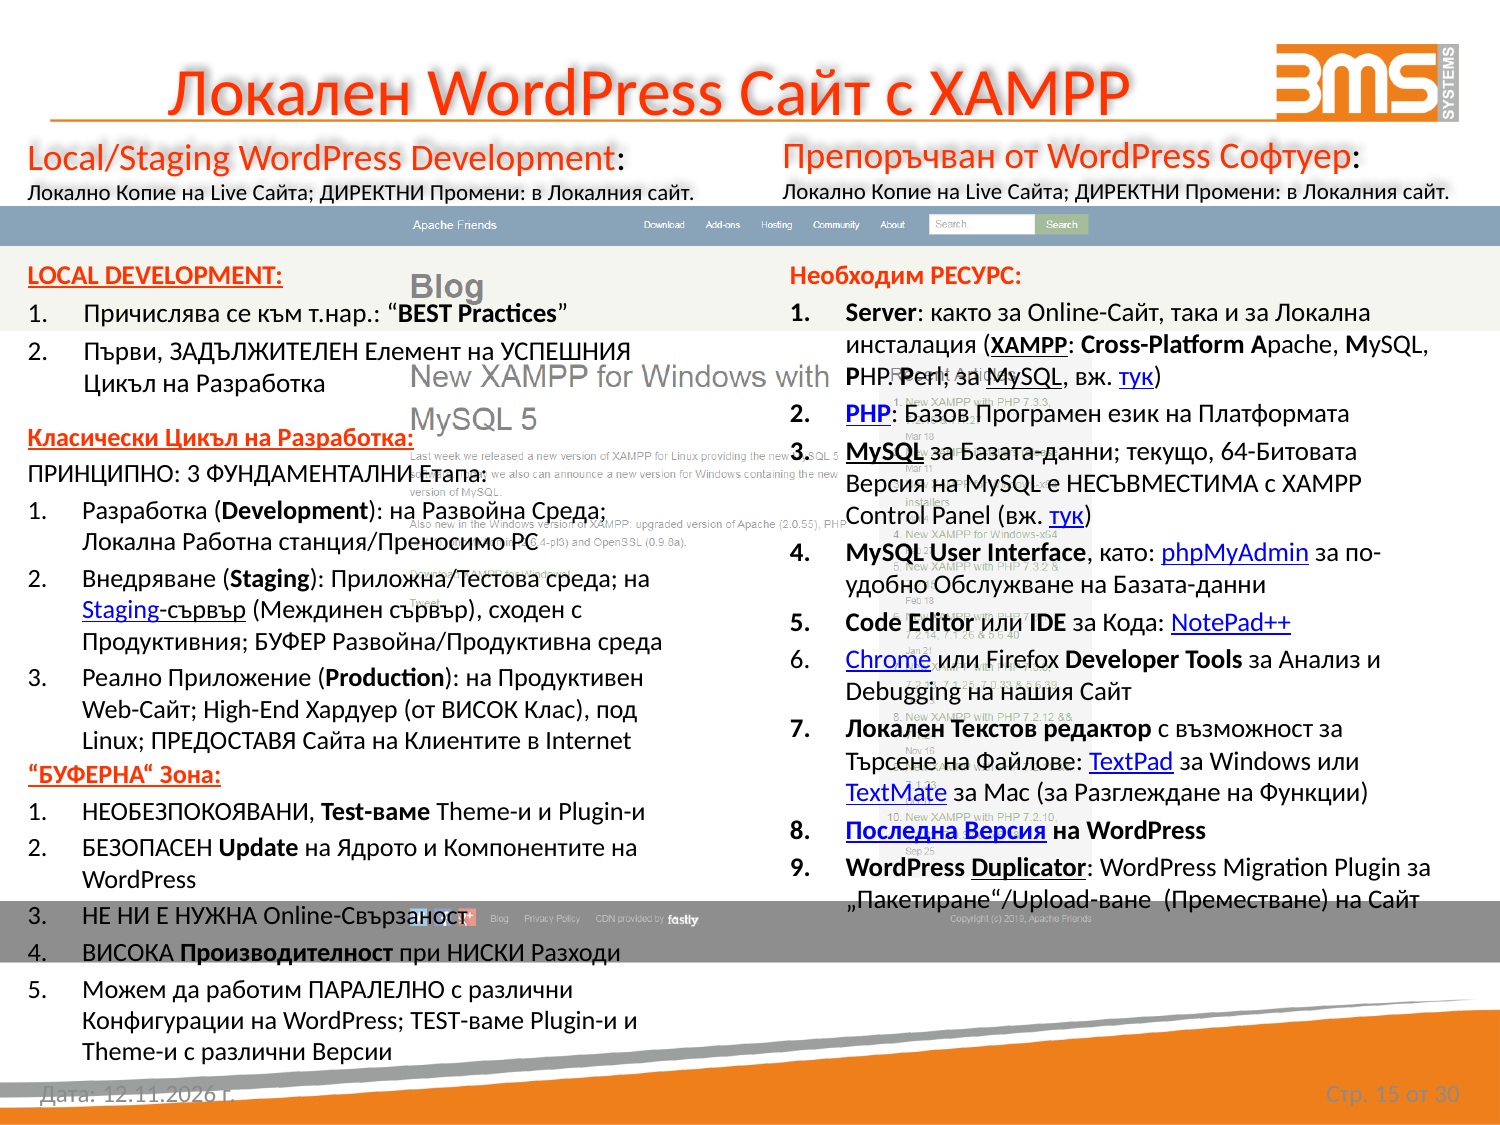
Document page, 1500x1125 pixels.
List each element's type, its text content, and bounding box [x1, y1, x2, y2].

text_box “БУФЕРНА“ Зона: НЕОБЕЗПОКОЯВАНИ, Test-ваме Theme-и и Plugin-и БЕЗОПАСЕН Update на Ядрото и Компонентите на WordPress НЕ НИ Е НУЖНА Online-Свързаност ВИСОКА Производителност при НИСКИ Разходи Можем да работим ПАРАЛЕЛНО с различни Конфигурации на WordPress; TEST-ваме Plugin-и и Theme-и с различни Версии [12, 971, 711, 998]
picture [0, 206, 1500, 963]
picture [0, 999, 1500, 1125]
title Локален WordPress Сайт с XAMPP [0, 40, 1325, 138]
text_box Препоръчван от WordPress Софтуер: Локално Копие на Live Сайта; ДИРЕКТНИ Промени: в Локалния сайт. [767, 124, 1466, 205]
text_box Local/Staging WordPress Development: Локално Копие на Live Сайта; ДИРЕКТНИ Промени: в Локалния сайт. [12, 125, 711, 205]
picture [49, 44, 1460, 123]
